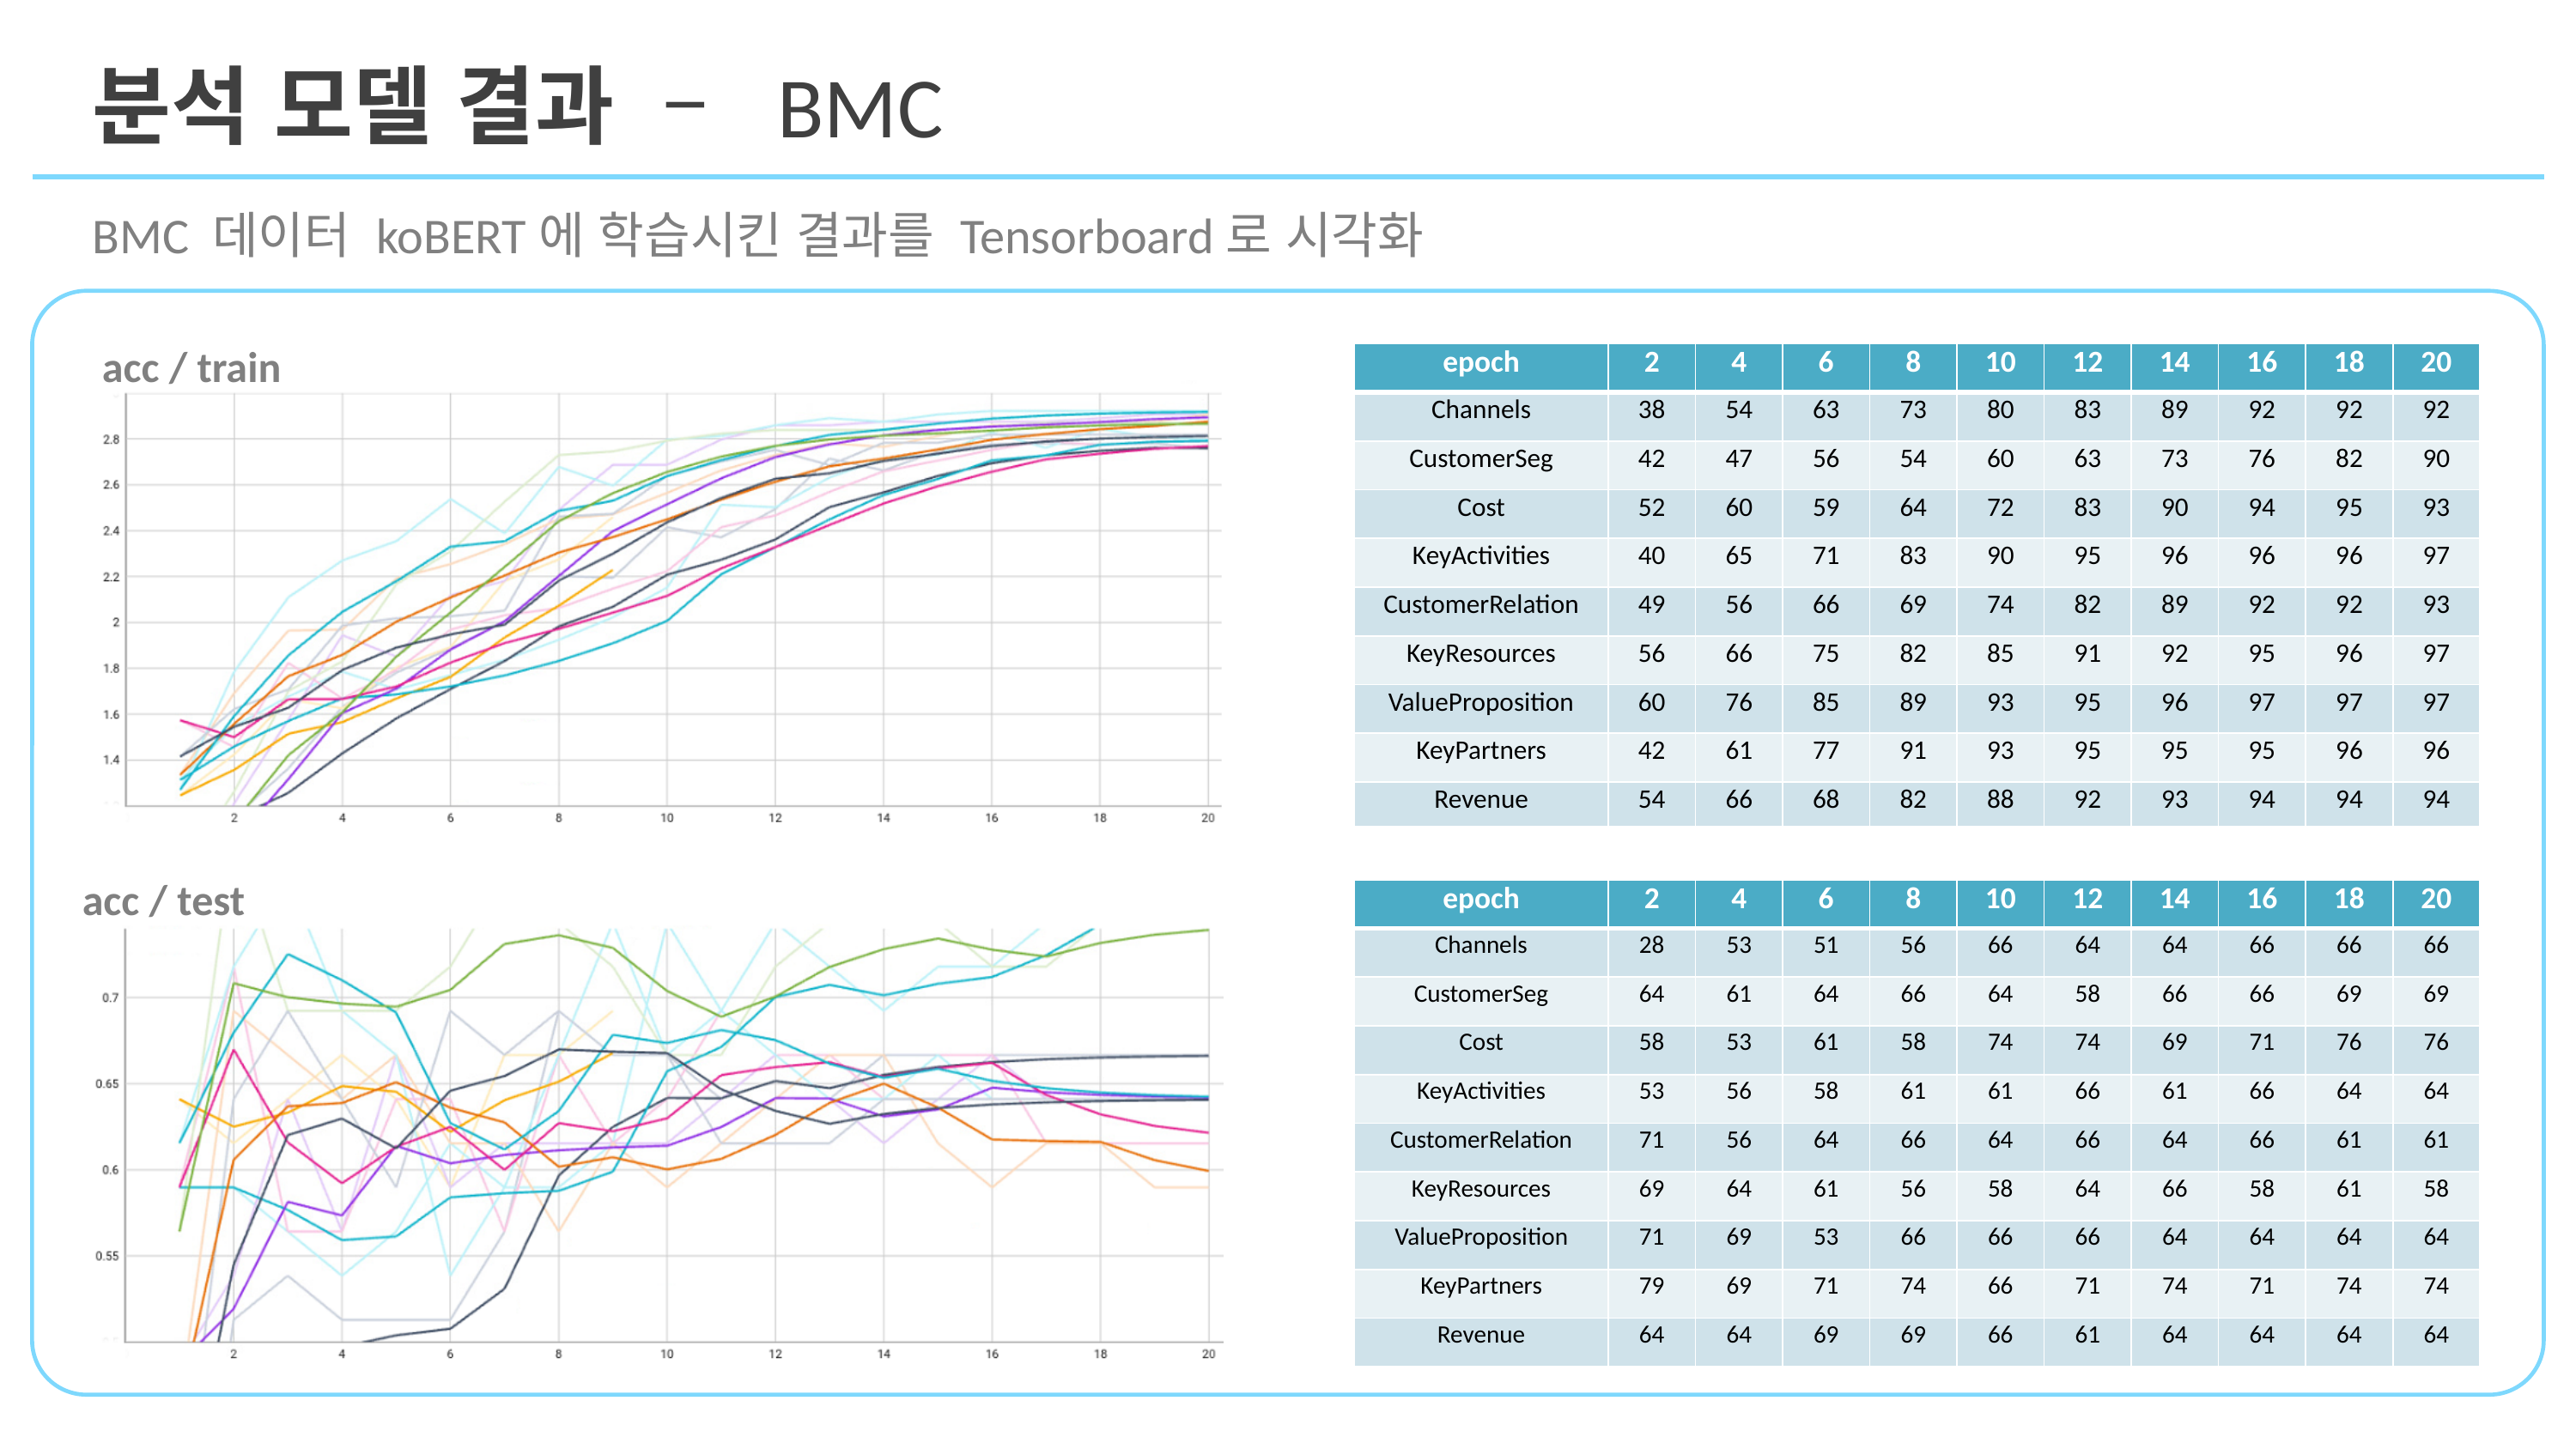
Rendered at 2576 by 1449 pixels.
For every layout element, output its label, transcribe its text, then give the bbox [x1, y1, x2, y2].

text_box BMC 데이터 koBERT에 학습시킨 결과를 Tensorboard로 시각화 [80, 197, 1578, 270]
text_box 분석 모델 결과 – BMC [80, 45, 1750, 161]
picture [95, 380, 1222, 827]
text_box acc / train [89, 332, 334, 397]
text_box [30, 288, 2546, 1397]
picture [95, 916, 1224, 1363]
